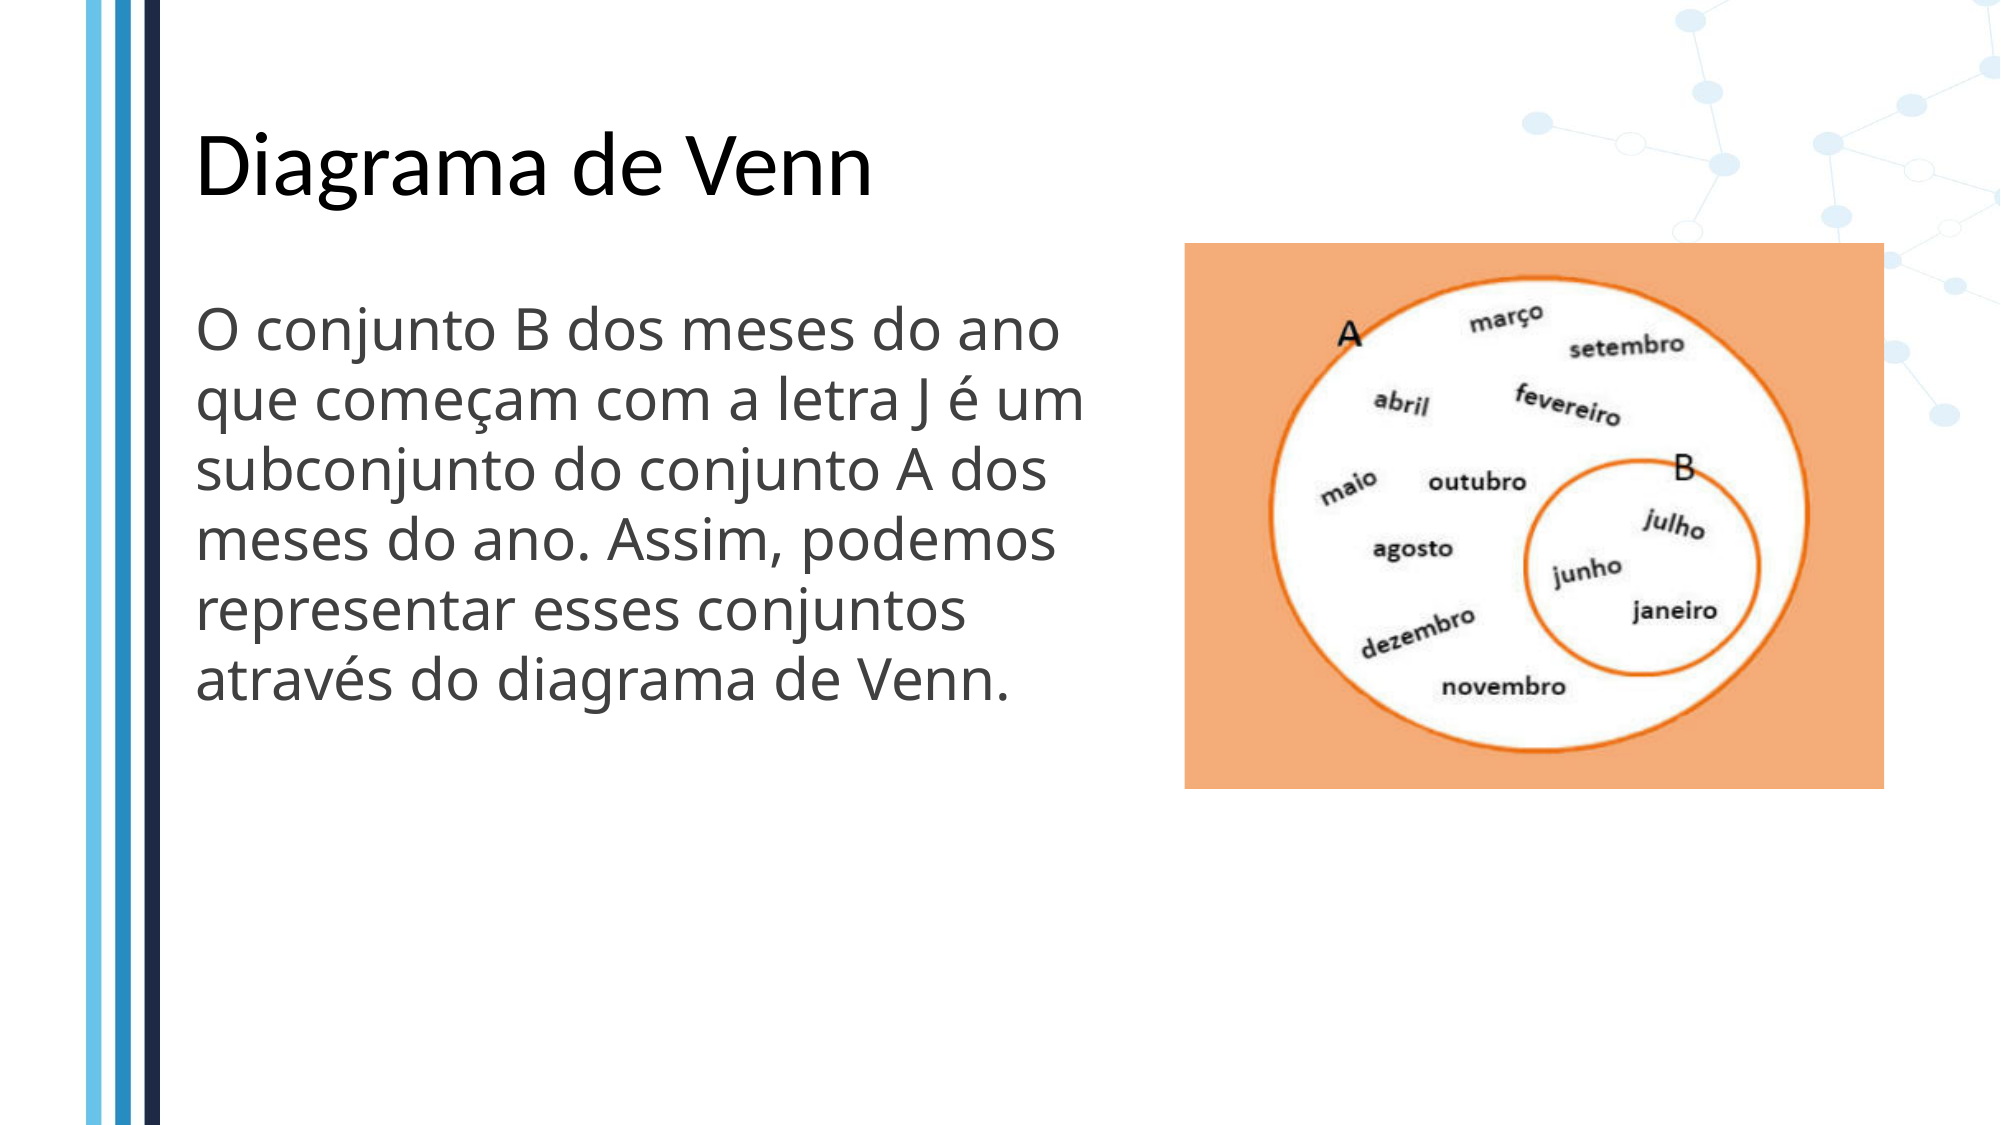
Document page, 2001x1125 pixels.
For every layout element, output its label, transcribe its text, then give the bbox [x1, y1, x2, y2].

picture [0, 0, 2001, 1125]
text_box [179, 243, 1885, 789]
title Diagrama de Venn [180, 47, 1830, 242]
